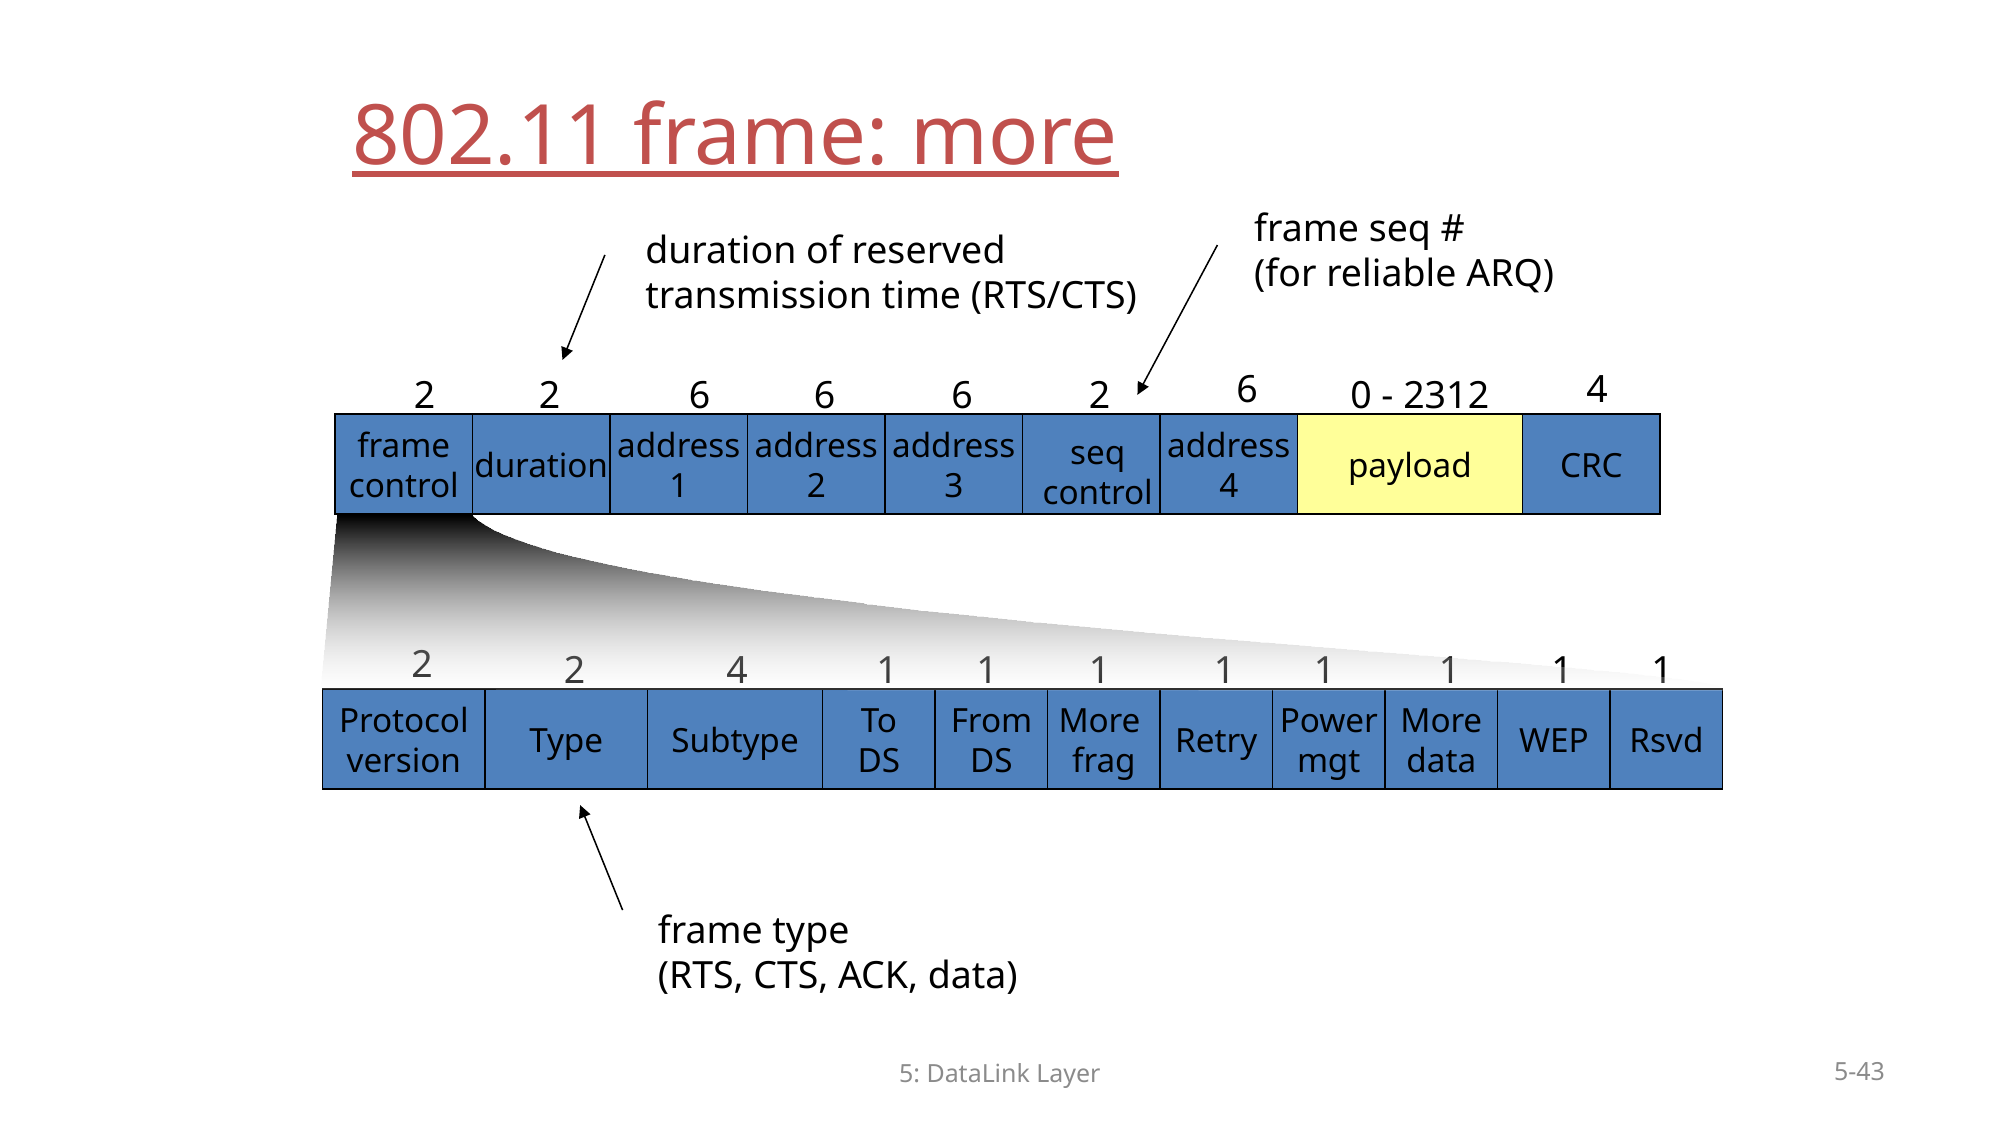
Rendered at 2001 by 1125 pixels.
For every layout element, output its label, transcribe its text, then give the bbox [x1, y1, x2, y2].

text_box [334, 357, 1661, 521]
text_box frame seq # (for reliable ARQ) [1239, 196, 1570, 302]
text_box [561, 254, 605, 355]
text_box 802.11 frame: more [337, 37, 1613, 225]
footer 5: DataLink Layer [683, 1042, 1317, 1103]
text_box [322, 632, 1723, 790]
slide_number 5-43 [1433, 1042, 1900, 1103]
text_box [579, 805, 623, 911]
text_box frame type (RTS, CTS, ACK, data) [643, 898, 1033, 1004]
text_box duration of reserved transmission time (RTS/CTS) [630, 218, 1153, 324]
text_box [326, 528, 1120, 630]
